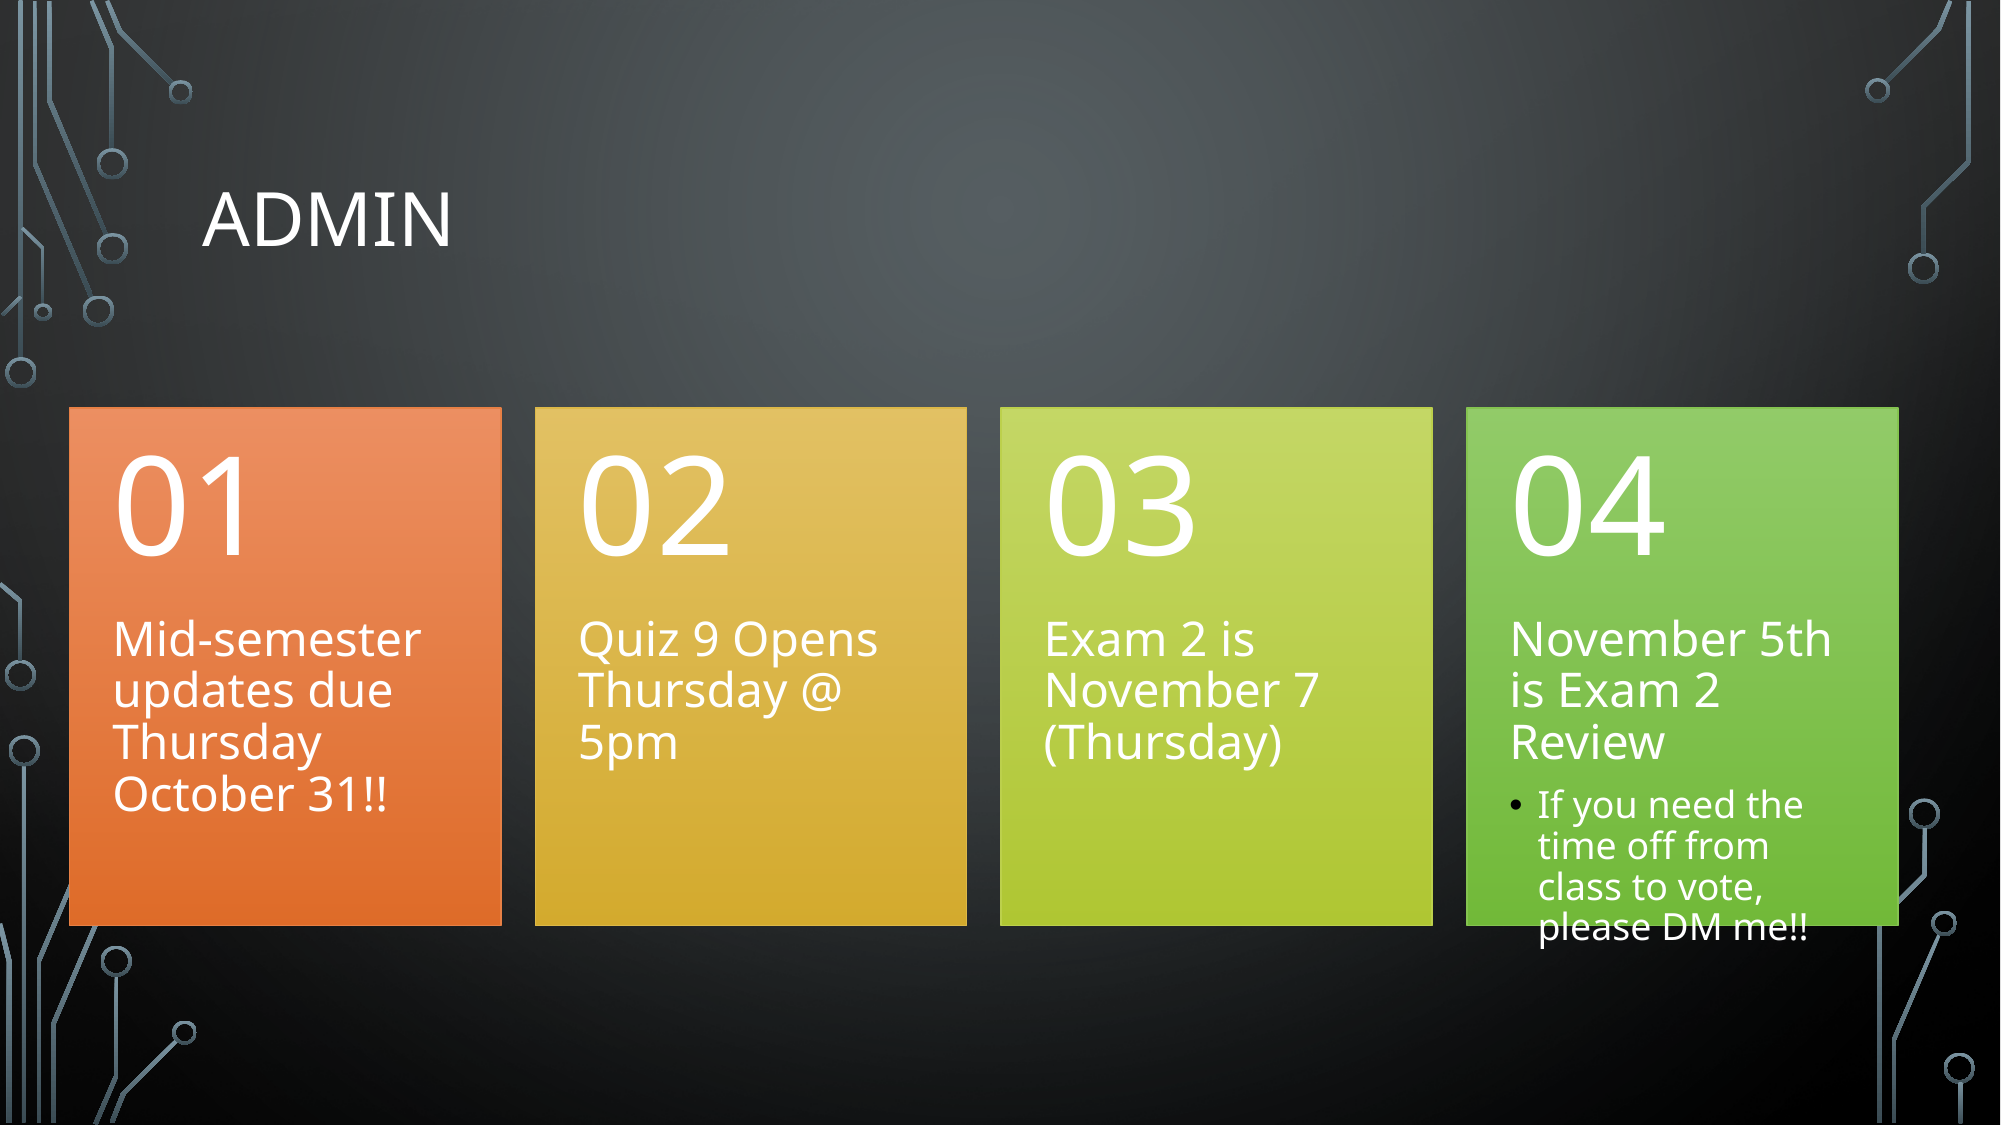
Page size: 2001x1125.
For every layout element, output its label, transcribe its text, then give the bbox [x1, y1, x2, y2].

title Admin [187, 101, 1813, 343]
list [69, 343, 1899, 990]
